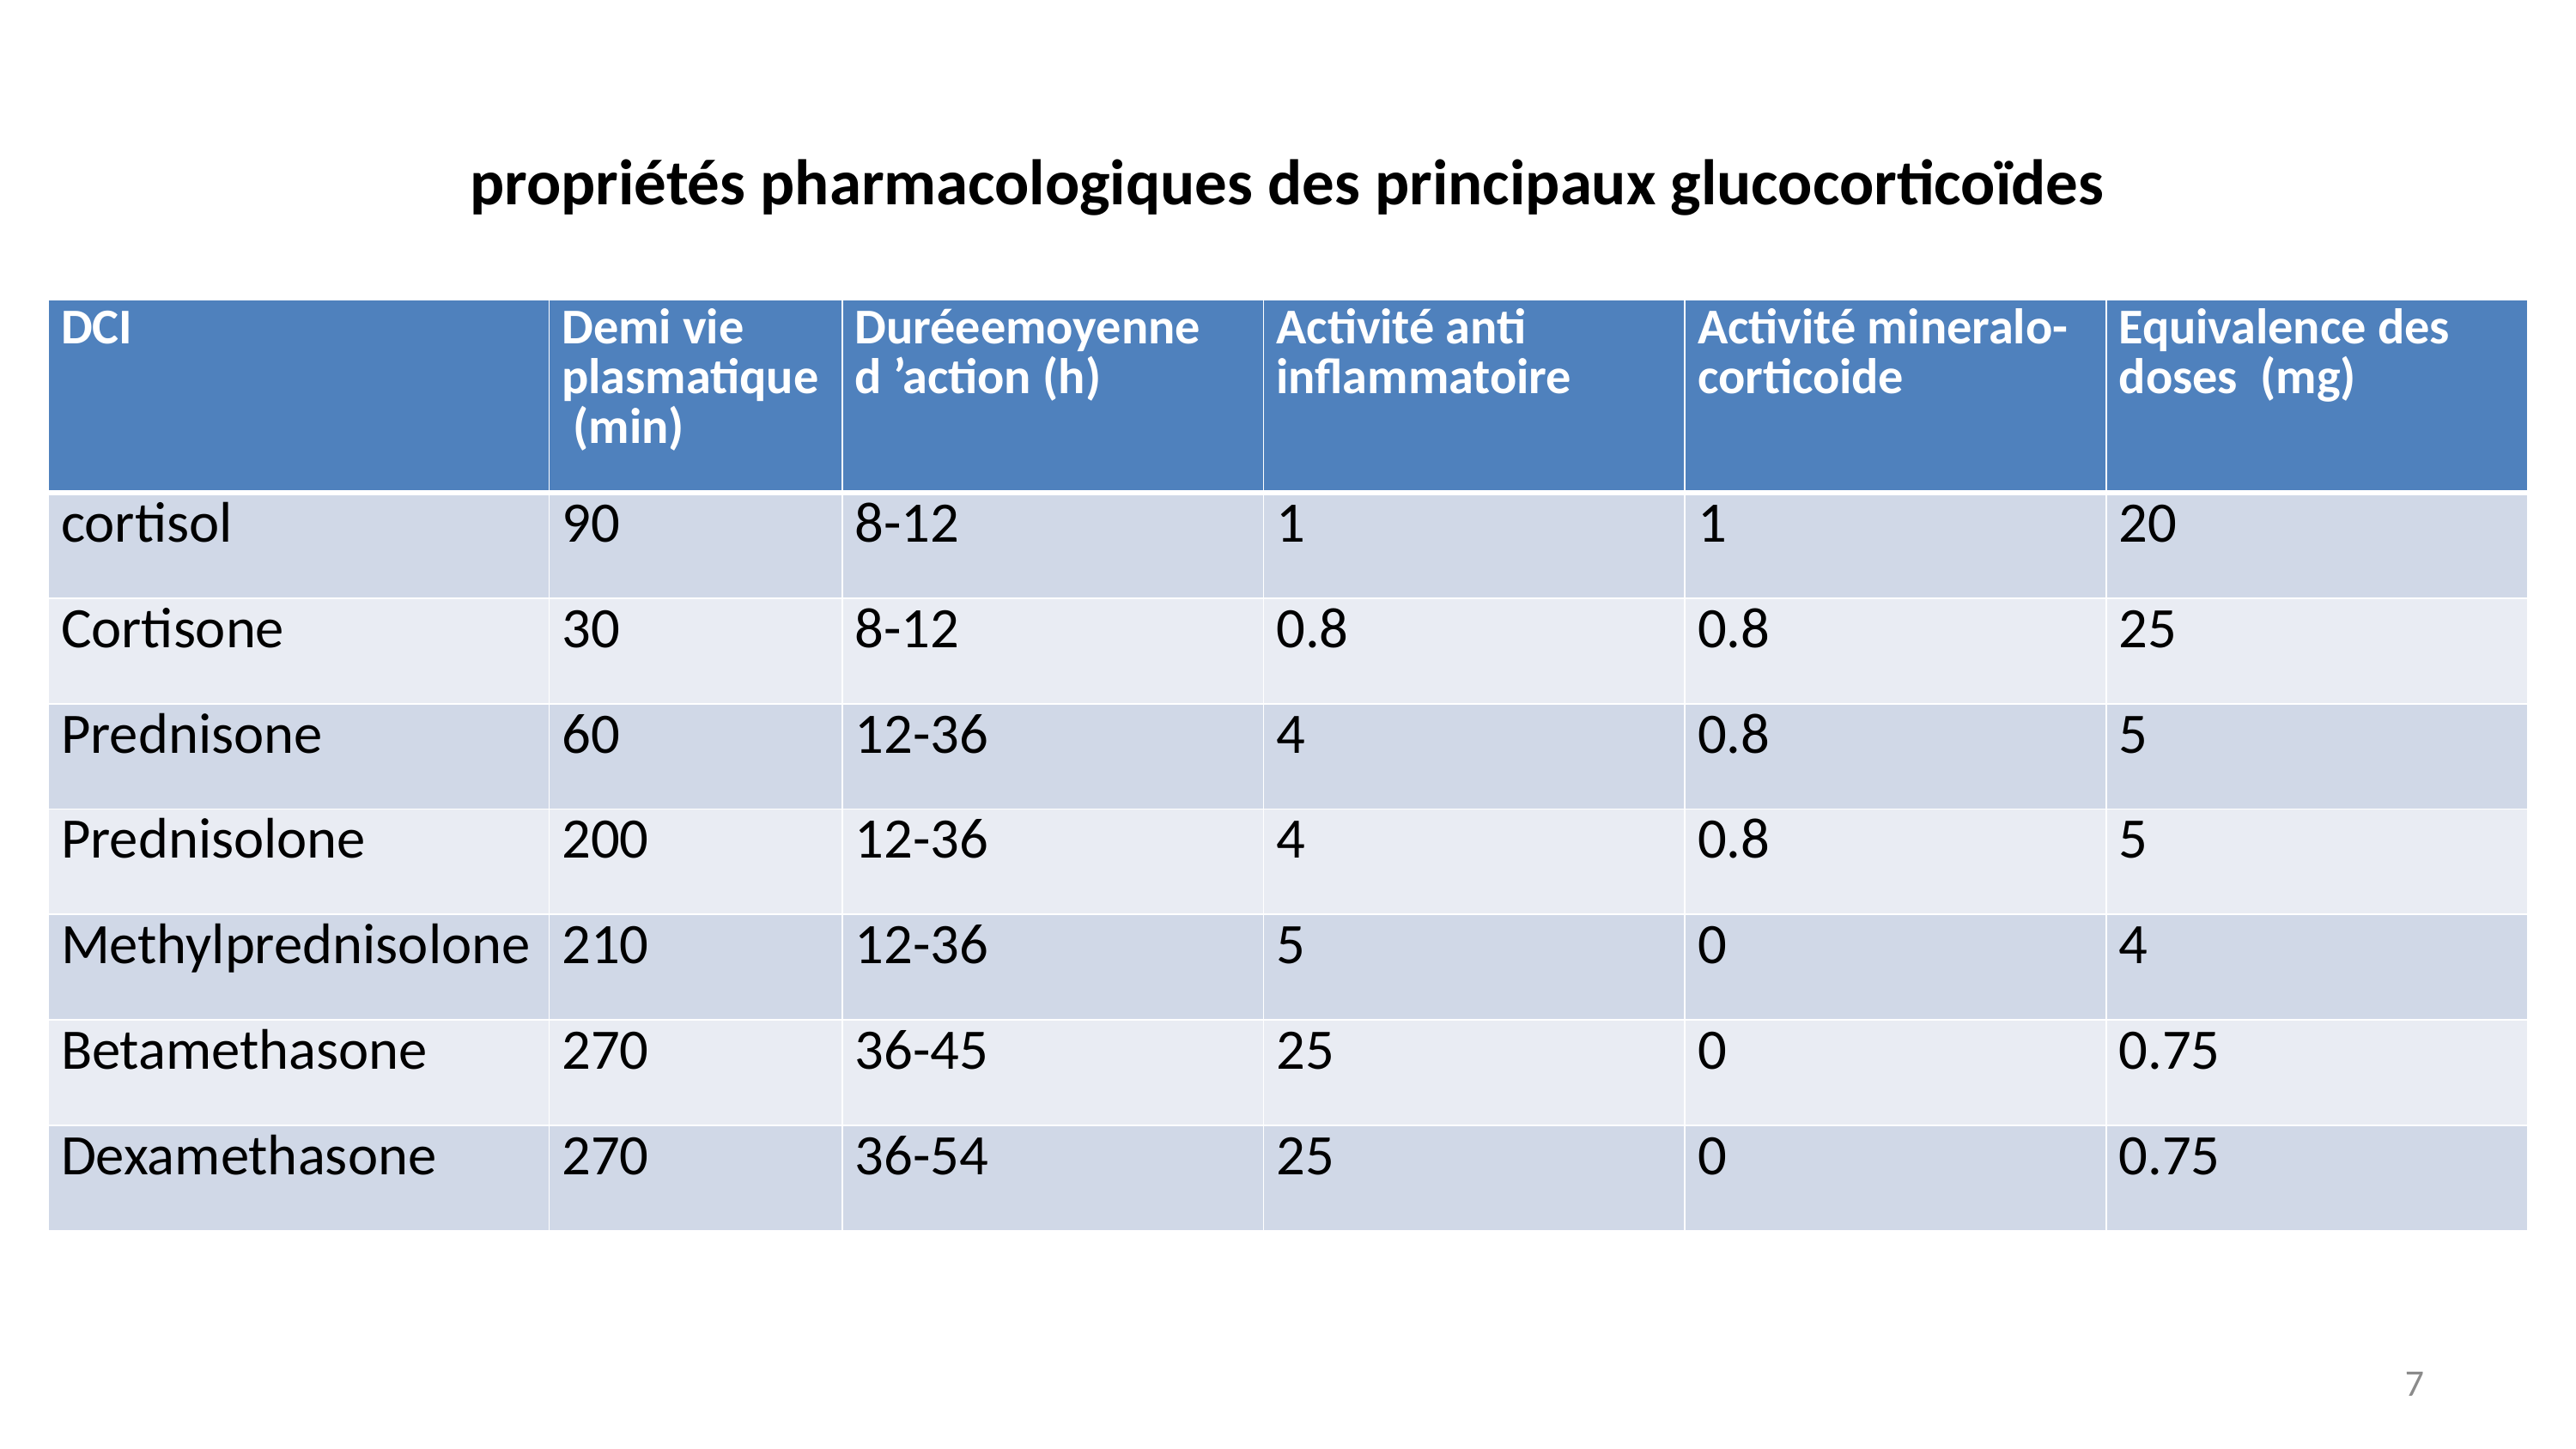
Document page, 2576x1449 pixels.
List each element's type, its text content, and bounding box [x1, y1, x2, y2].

slide_number 7 [1845, 1343, 2447, 1420]
table_header DCI [49, 300, 549, 490]
table_cell 0.8 [1686, 809, 2105, 913]
table_cell 4 [1264, 705, 1684, 809]
table_cell 0 [1686, 1126, 2105, 1230]
table_cell 200 [550, 809, 841, 913]
table_cell 1 [1264, 495, 1684, 597]
table_cell 25 [1264, 1021, 1684, 1125]
table_cell 1 [1686, 495, 2105, 597]
table_cell 0.8 [1686, 705, 2105, 809]
table_cell 12-36 [843, 809, 1263, 913]
table_cell Dexamethasone [49, 1126, 549, 1230]
table_cell 5 [2107, 705, 2527, 809]
table_cell Prednisone [49, 705, 549, 809]
table_cell 90 [550, 495, 841, 597]
table_header Duréeemoyenne d ’action (h) [843, 300, 1263, 490]
table_cell 4 [1264, 809, 1684, 913]
table_cell 0.75 [2107, 1126, 2527, 1230]
table_cell Cortisone [49, 599, 549, 703]
table_cell 270 [550, 1021, 841, 1125]
table_cell 25 [2107, 599, 2527, 703]
table_cell 60 [550, 705, 841, 809]
table_cell 5 [2107, 809, 2527, 913]
table_cell 20 [2107, 495, 2527, 597]
table_cell 270 [550, 1126, 841, 1230]
title propriétés pharmacologiques des principaux glucocorticoïdes [129, 58, 2447, 299]
table_cell 5 [1264, 915, 1684, 1019]
table_cell 8-12 [843, 599, 1263, 703]
table_header Activité anti inflammatoire [1264, 300, 1684, 490]
table_cell cortisol [49, 495, 549, 597]
table_cell 0 [1686, 1021, 2105, 1125]
table_header Equivalence des doses (mg) [2107, 300, 2527, 490]
table_cell 210 [550, 915, 841, 1019]
table_cell 30 [550, 599, 841, 703]
table_header Activité mineralo-corticoide [1686, 300, 2105, 490]
table_cell 36-54 [843, 1126, 1263, 1230]
table_cell Betamethasone [49, 1021, 549, 1125]
table_cell Prednisolone [49, 809, 549, 913]
table_cell 0.8 [1686, 599, 2105, 703]
table_cell 36-45 [843, 1021, 1263, 1125]
table_cell 25 [1264, 1126, 1684, 1230]
table_cell 12-36 [843, 915, 1263, 1019]
table_cell Methylprednisolone [49, 915, 549, 1019]
table_header Demi vie plasmatique (min) [550, 300, 841, 490]
table_cell 0.75 [2107, 1021, 2527, 1125]
table_cell 0.8 [1264, 599, 1684, 703]
table_cell 12-36 [843, 705, 1263, 809]
table_cell 8-12 [843, 495, 1263, 597]
table_cell 4 [2107, 915, 2527, 1019]
table_cell 0 [1686, 915, 2105, 1019]
